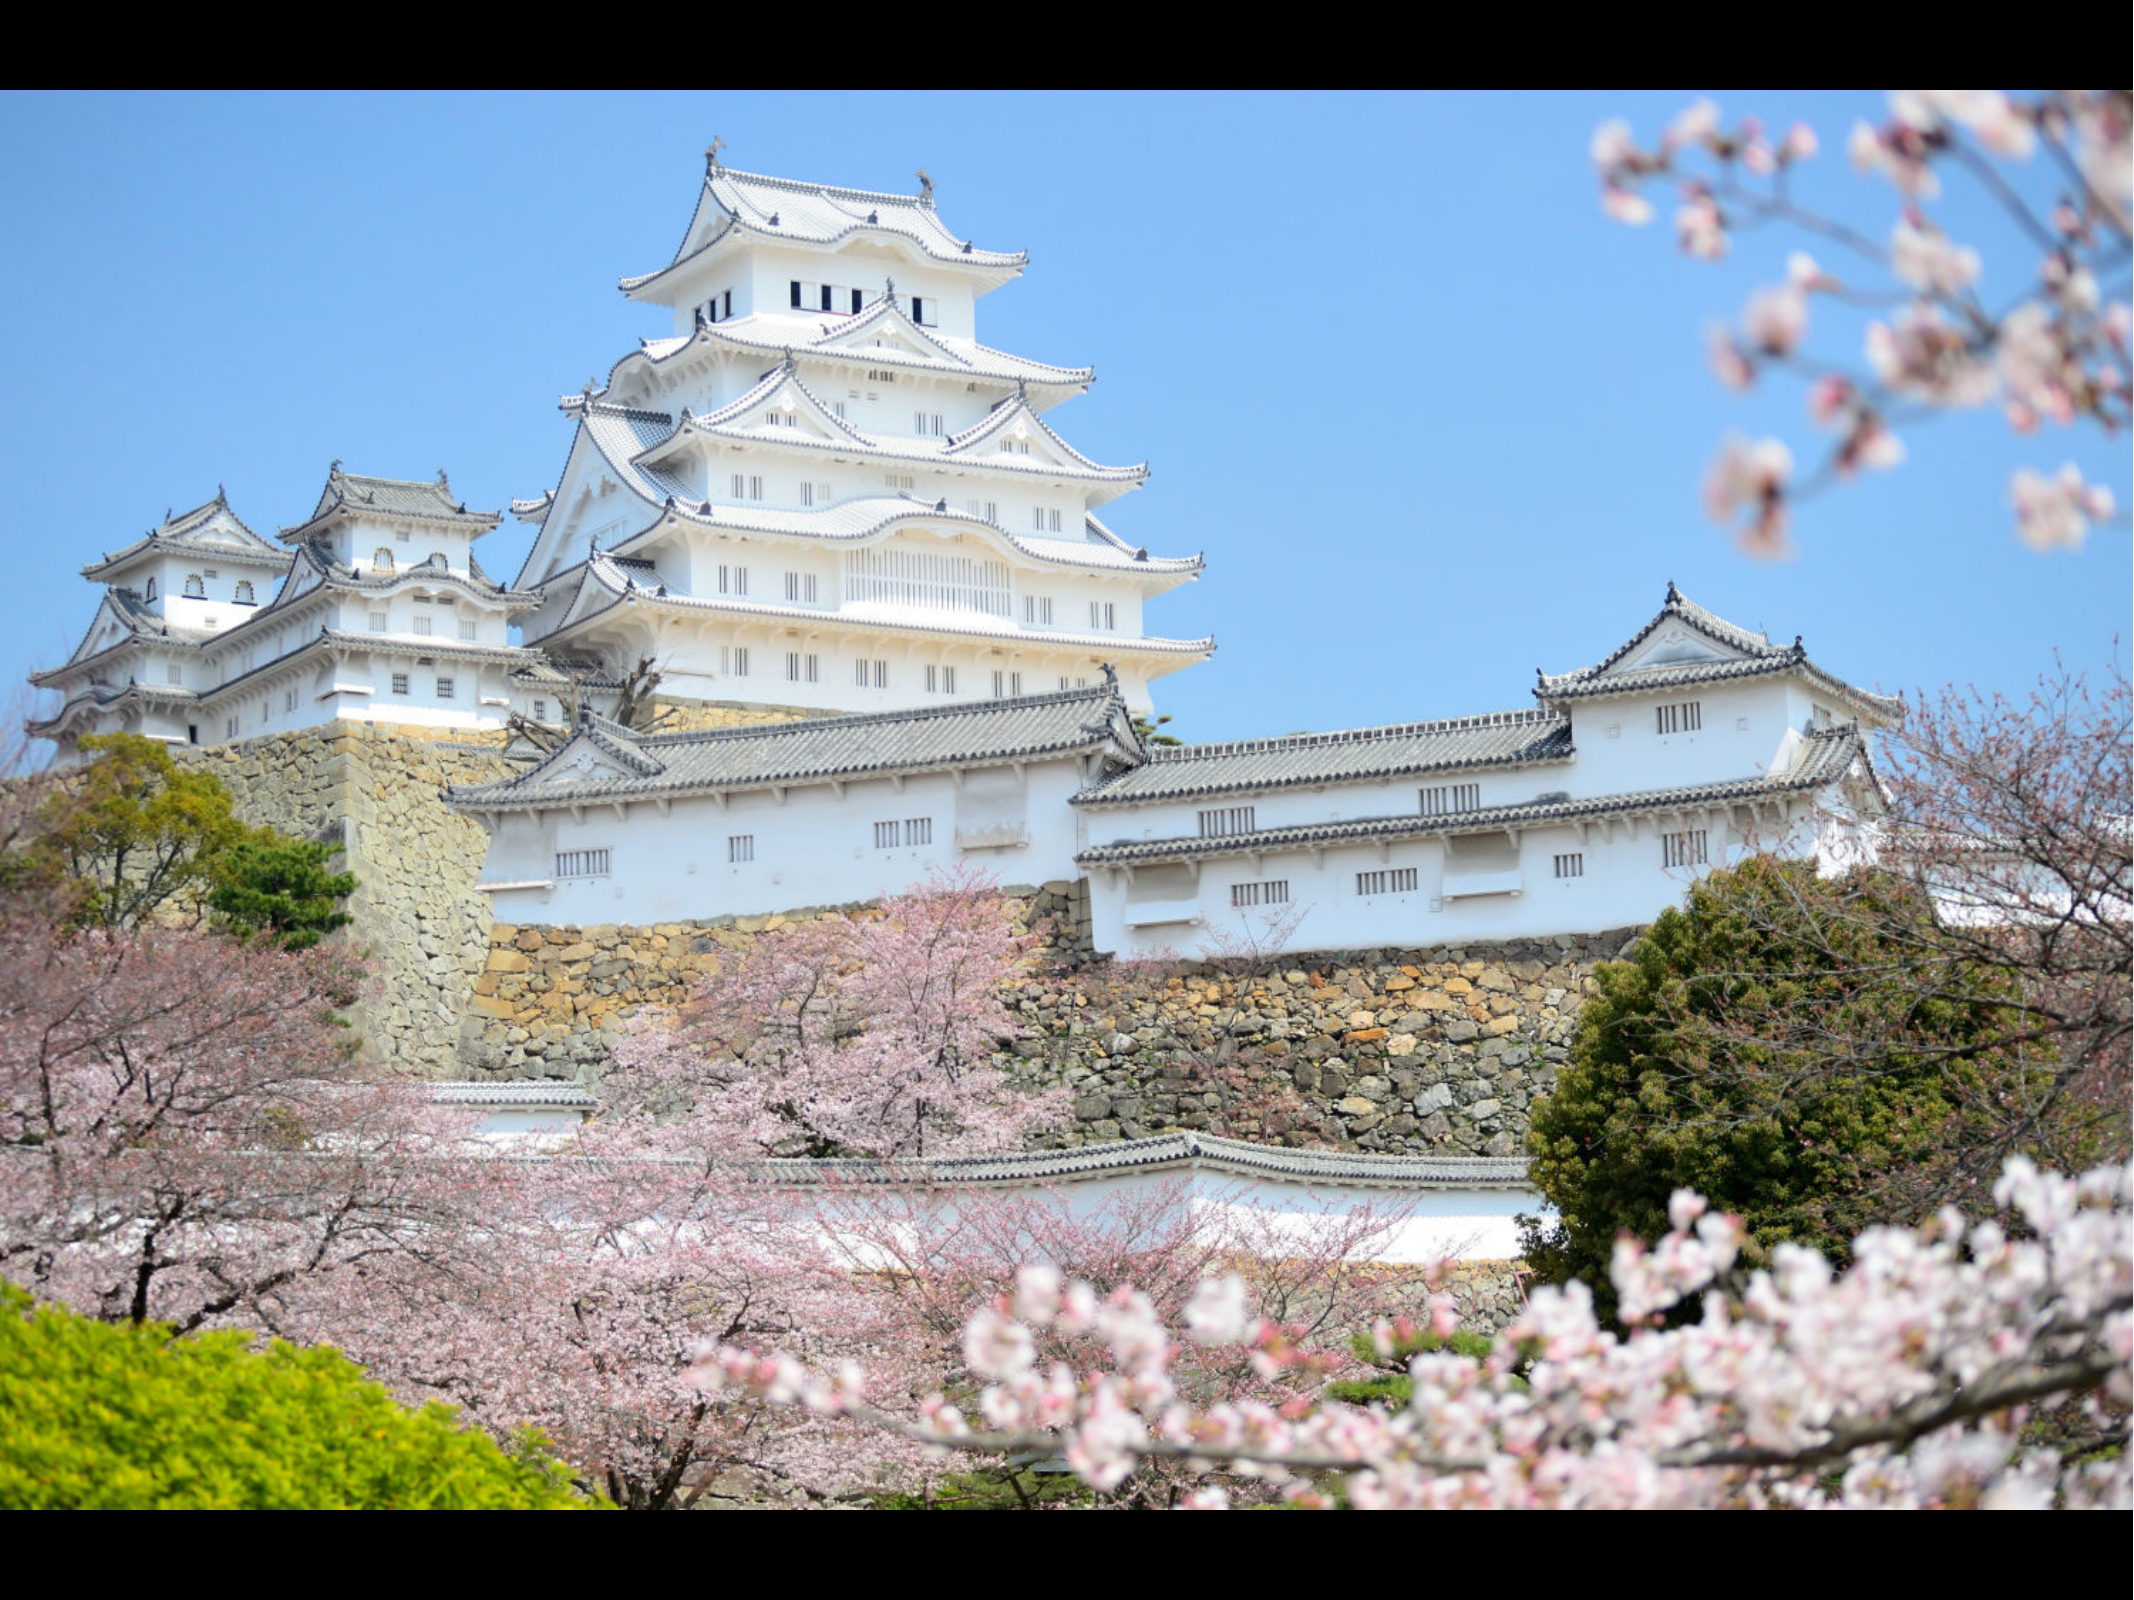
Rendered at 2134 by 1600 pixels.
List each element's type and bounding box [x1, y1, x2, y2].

picture [0, 90, 2134, 1510]
